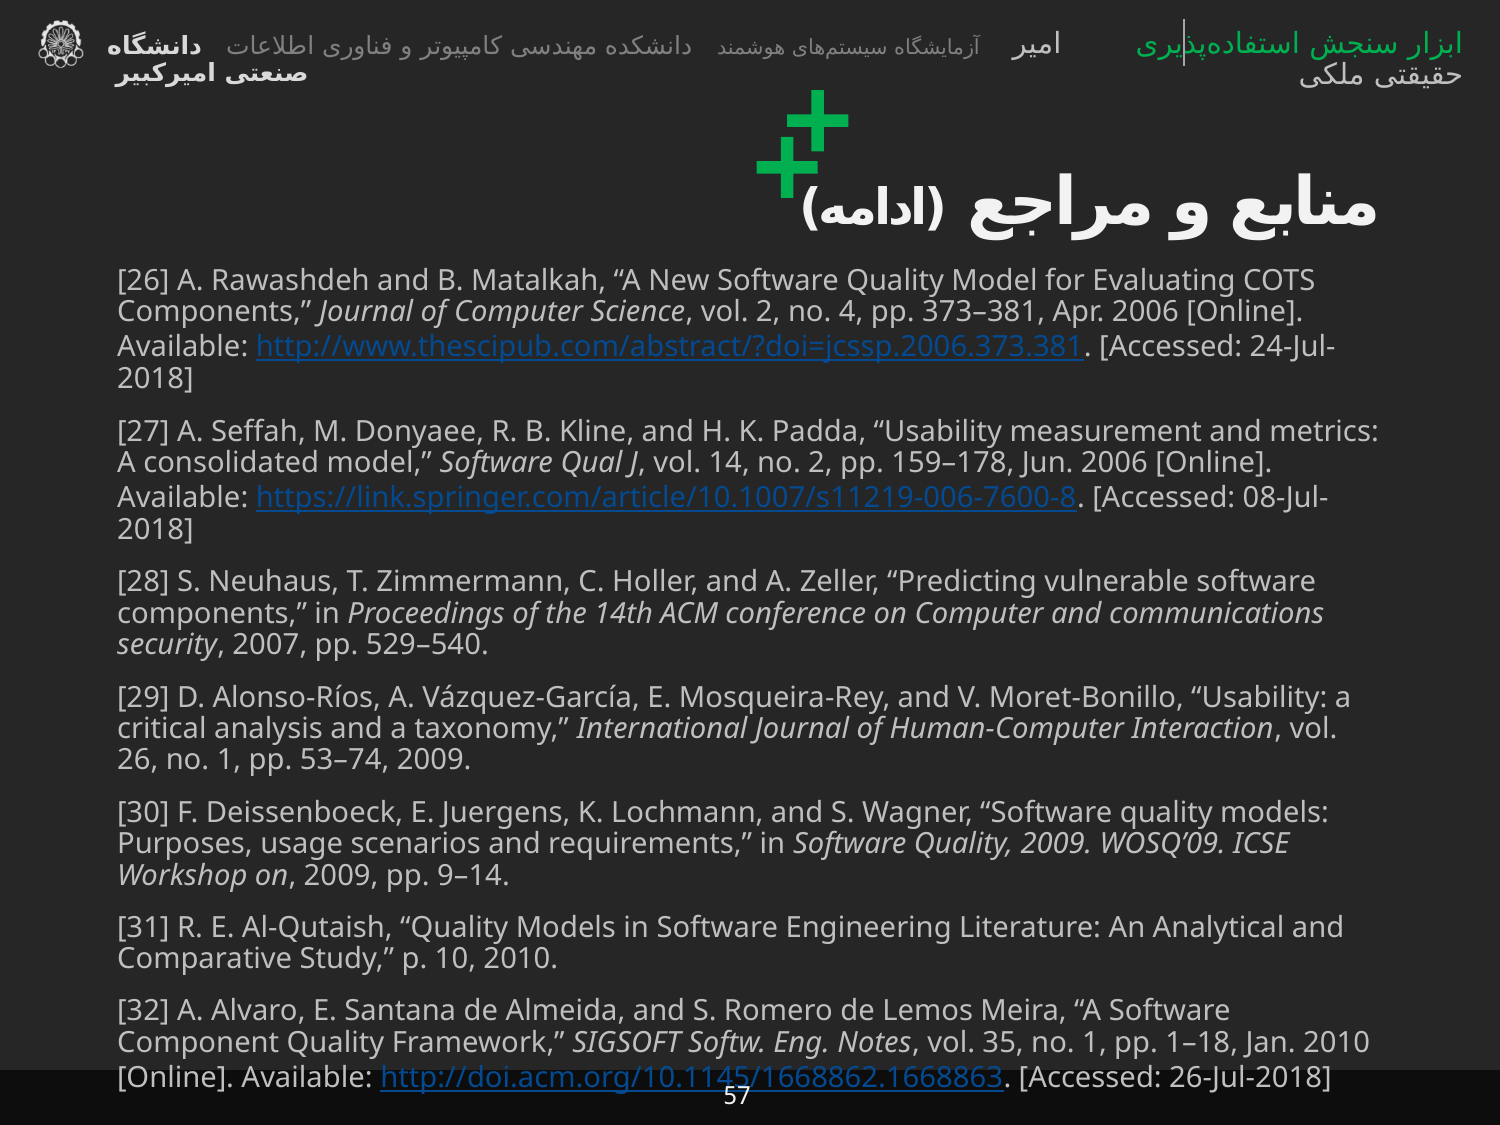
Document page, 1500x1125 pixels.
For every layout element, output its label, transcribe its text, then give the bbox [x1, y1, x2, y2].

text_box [28, 18, 1479, 68]
title منابع و مراجع (ادامه) [540, 110, 1397, 257]
text_box [756, 136, 819, 199]
slide_number 57 [568, 1072, 906, 1115]
text_box [786, 89, 849, 152]
list [26] A. Rawashdeh and B. Matalkah, “A New Software Quality Model for Evaluating COTS Components,” Journal of Computer Science, vol. 2, no. 4, pp. 373–381, Apr. 2006 [Online]. Available: http://www.thescipub.com/abstract/?doi=jcssp.2006.373.381. [Accessed: 24-Jul-2018] [27] A. Seffah, M. Donyaee, R. B. Kline, and H. K. Padda, “Usability measurement and metrics: A consolidated model,” Software Qual J, vol. 14, no. 2, pp. 159–178, Jun. 2006 [Online]. Available: https://link.springer.com/article/10.1007/s11219-006-7600-8. [Accessed: 08-Jul-2018] [28] S. Neuhaus, T. Zimmermann, C. Holler, and A. Zeller, “Predicting vulnerable software components,” in Proceedings of the 14th ACM conference on Computer and communications security, 2007, pp. 529–540. [29] D. Alonso-Ríos, A. Vázquez-García, E. Mosqueira-Rey, and V. Moret-Bonillo, “Usability: a critical analysis and a taxonomy,” International Journal of Human-Computer Interaction, vol. 26, no. 1, pp. 53–74, 2009. [30] F. Deissenboeck, E. Juergens, K. Lochmann, and S. Wagner, “Software quality models: Purposes, usage scenarios and requirements,” in Software Quality, 2009. WOSQ’09. ICSE Workshop on, 2009, pp. 9–14. [31] R. E. Al-Qutaish, “Quality Models in Software Engineering Literature: An Analytical and Comparative Study,” p. 10, 2010. [32] A. Alvaro, E. Santana de Almeida, and S. Romero de Lemos Meira, “A Software Component Quality Framework,” SIGSOFT Softw. Eng. Notes, vol. 35, no. 1, pp. 1–18, Jan. 2010 [Online]. Available: http://doi.acm.org/10.1145/1668862.1668863. [Accessed: 26-Jul-2018] [102, 257, 1397, 967]
